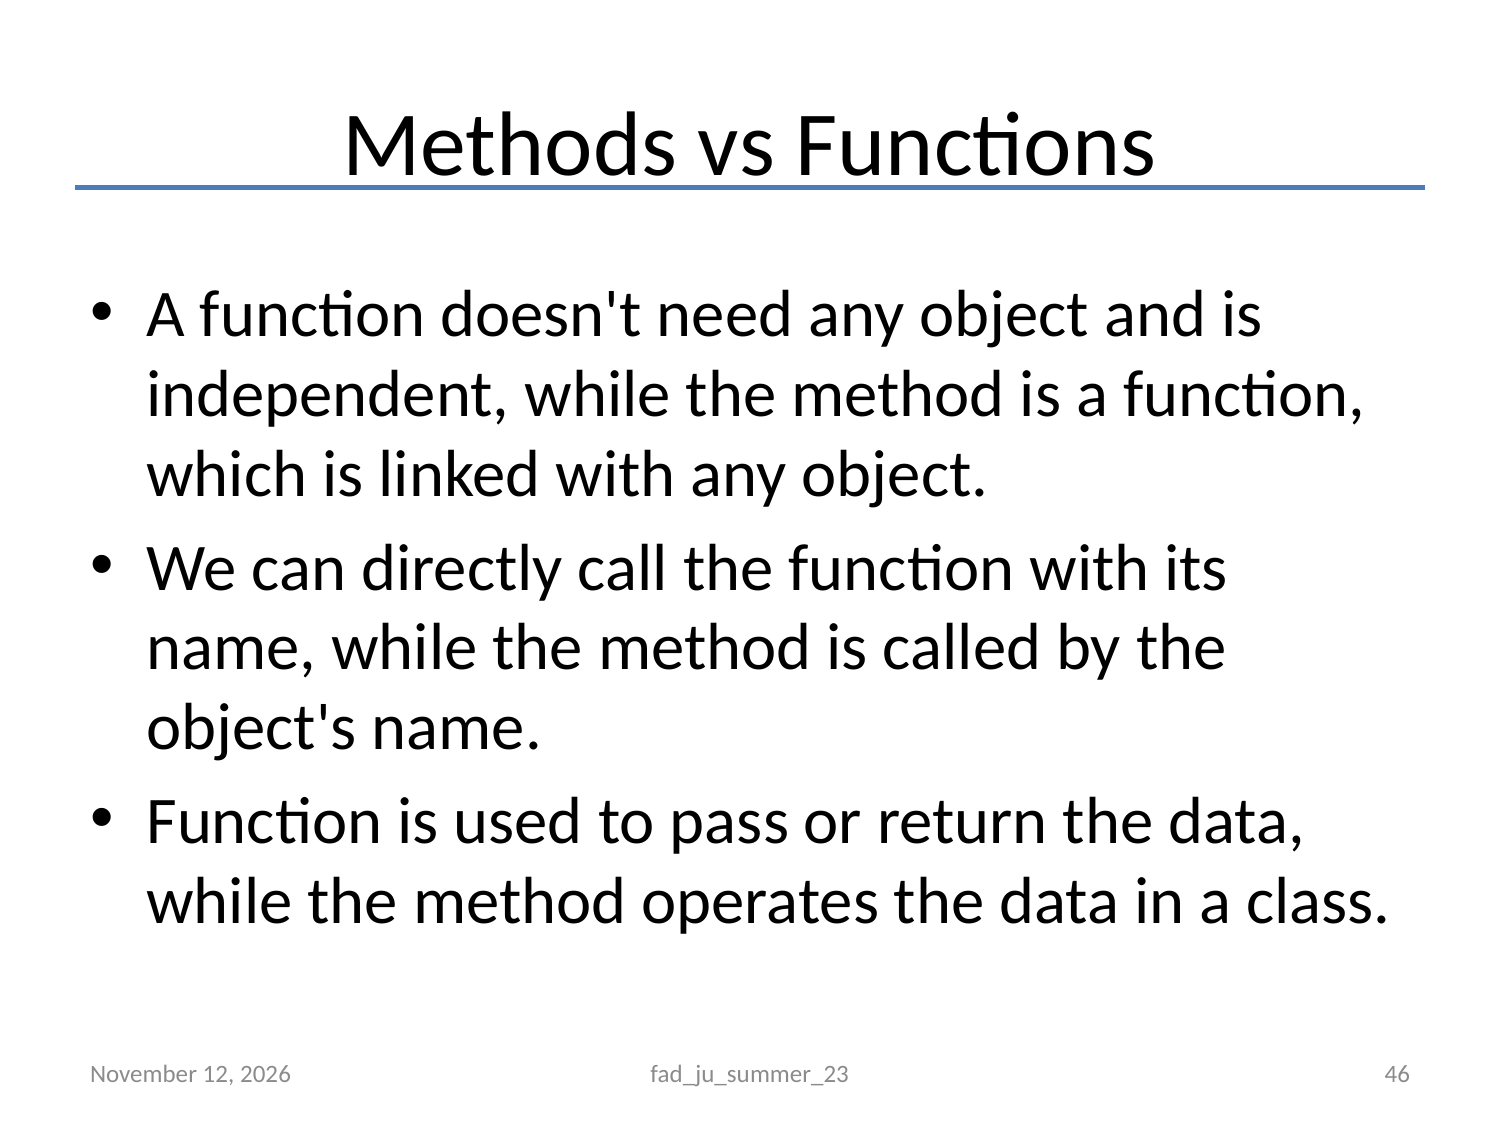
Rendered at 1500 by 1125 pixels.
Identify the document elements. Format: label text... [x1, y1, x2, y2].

title Methods vs Functions [75, 45, 1425, 233]
list A function doesn't need any object and is independent, while the method is a function, which is linked with any object. We can directly call the function with its name, while the method is called by the object's name. Function is used to pass or return the data, while the method operates the data in a class. [75, 262, 1425, 1005]
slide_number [75, 1042, 425, 1103]
footer fad_ju_summer_23 [512, 1042, 988, 1103]
slide_number 46 [1074, 1042, 1425, 1103]
